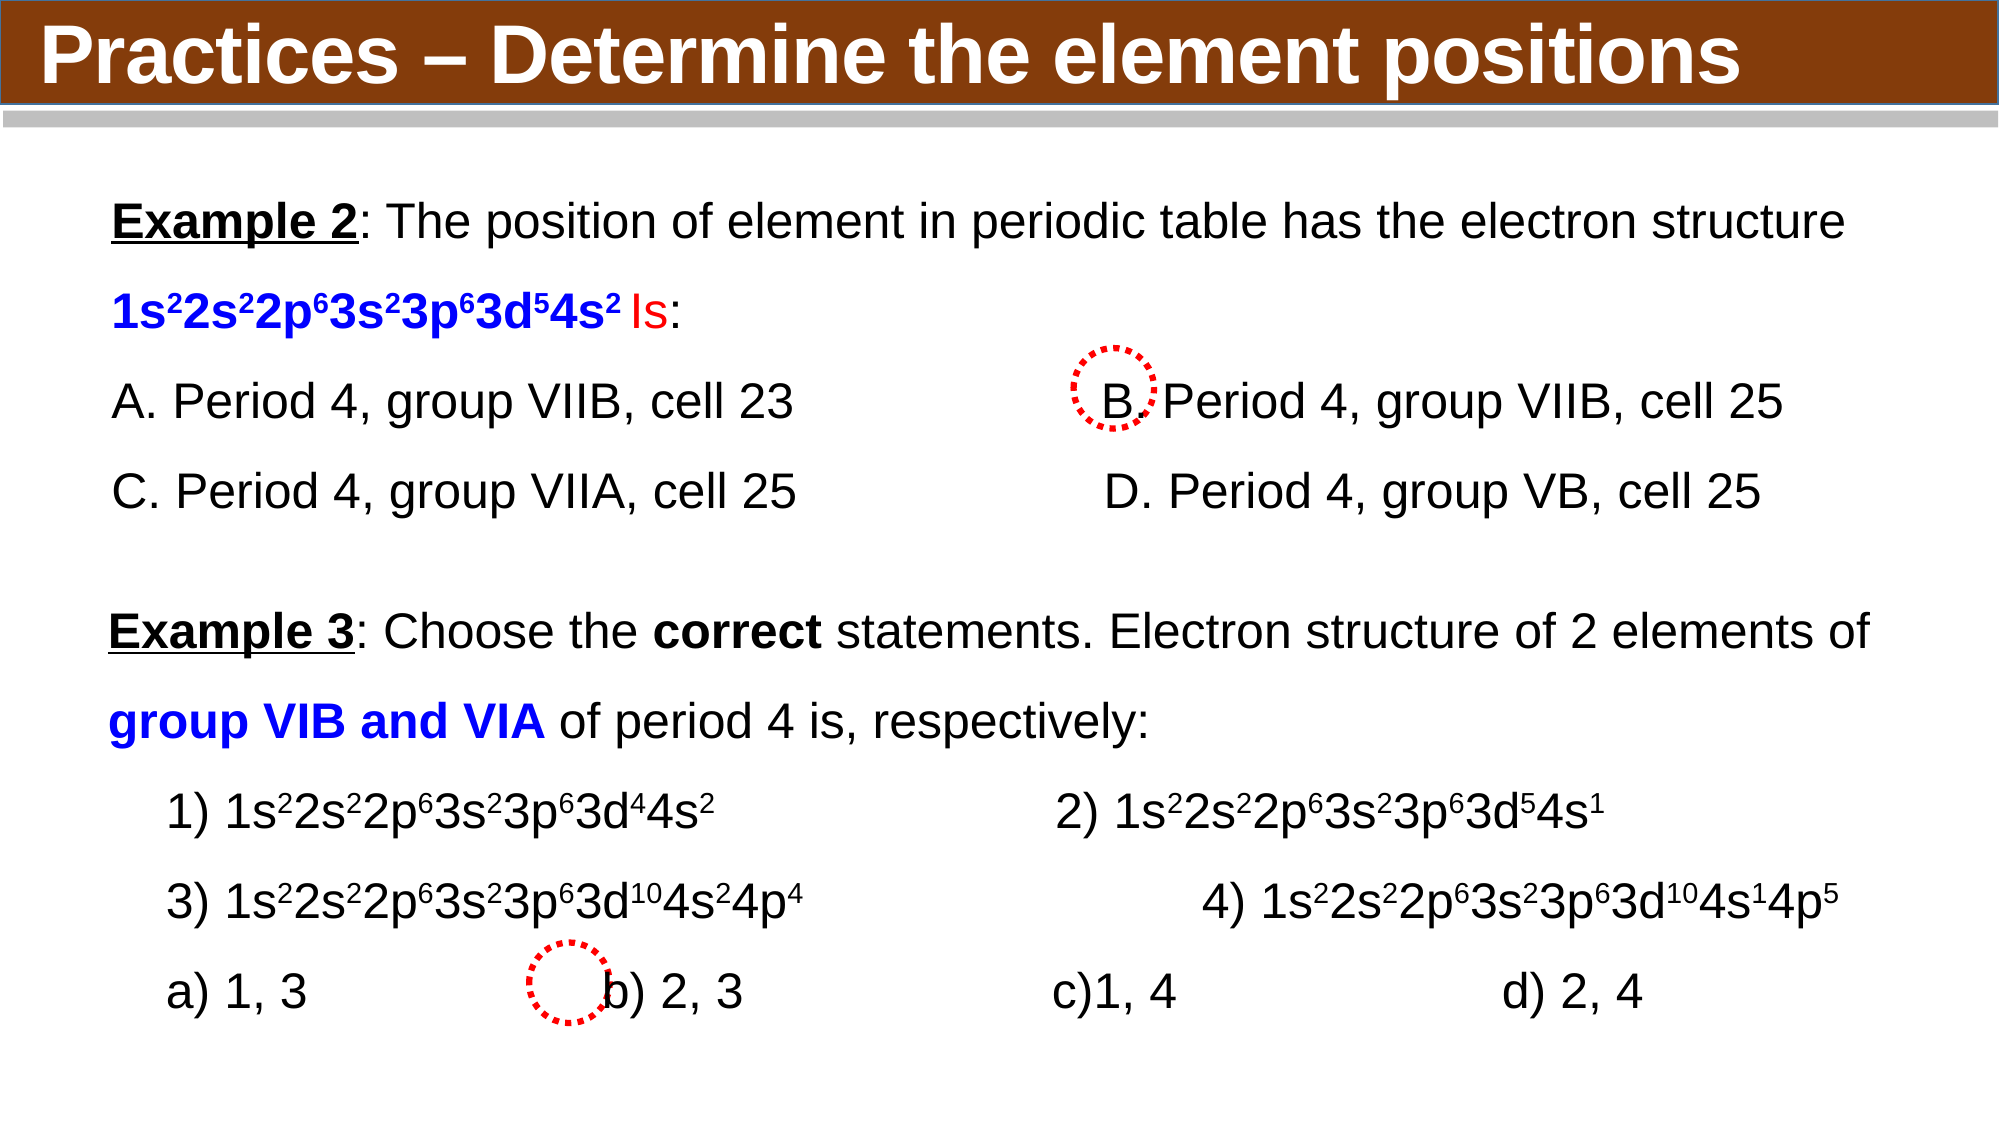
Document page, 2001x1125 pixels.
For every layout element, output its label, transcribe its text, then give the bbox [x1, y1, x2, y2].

text_box Example 2: The position of element in periodic table has the electron structure 1s22s22p63s23p63d54s2 Is: A. Period 4, group VIIB, cell 23 B. Period 4, group VIIB, cell 25 C. Period 4, group VIIA, cell 25 D. Period 4, group VB, cell 25 [96, 150, 1905, 526]
text_box Practices – Determine the element positions [24, 8, 1971, 105]
text_box [0, 0, 1999, 105]
text_box Example 3: Choose the correct statements. Electron structure of 2 elements of group VIB and VIA of period 4 is, respectively: 1) 1s22s22p63s23p63d44s2 2) 1s22s22p63s23p63d54s1 3) 1s22s22p63s23p63d104s24p4 4) 1s22s22p63s23p63d104s14p5 a) 1, 3 b) 2, 3 c)1, 4 d) 2, 4 [93, 561, 1938, 1027]
